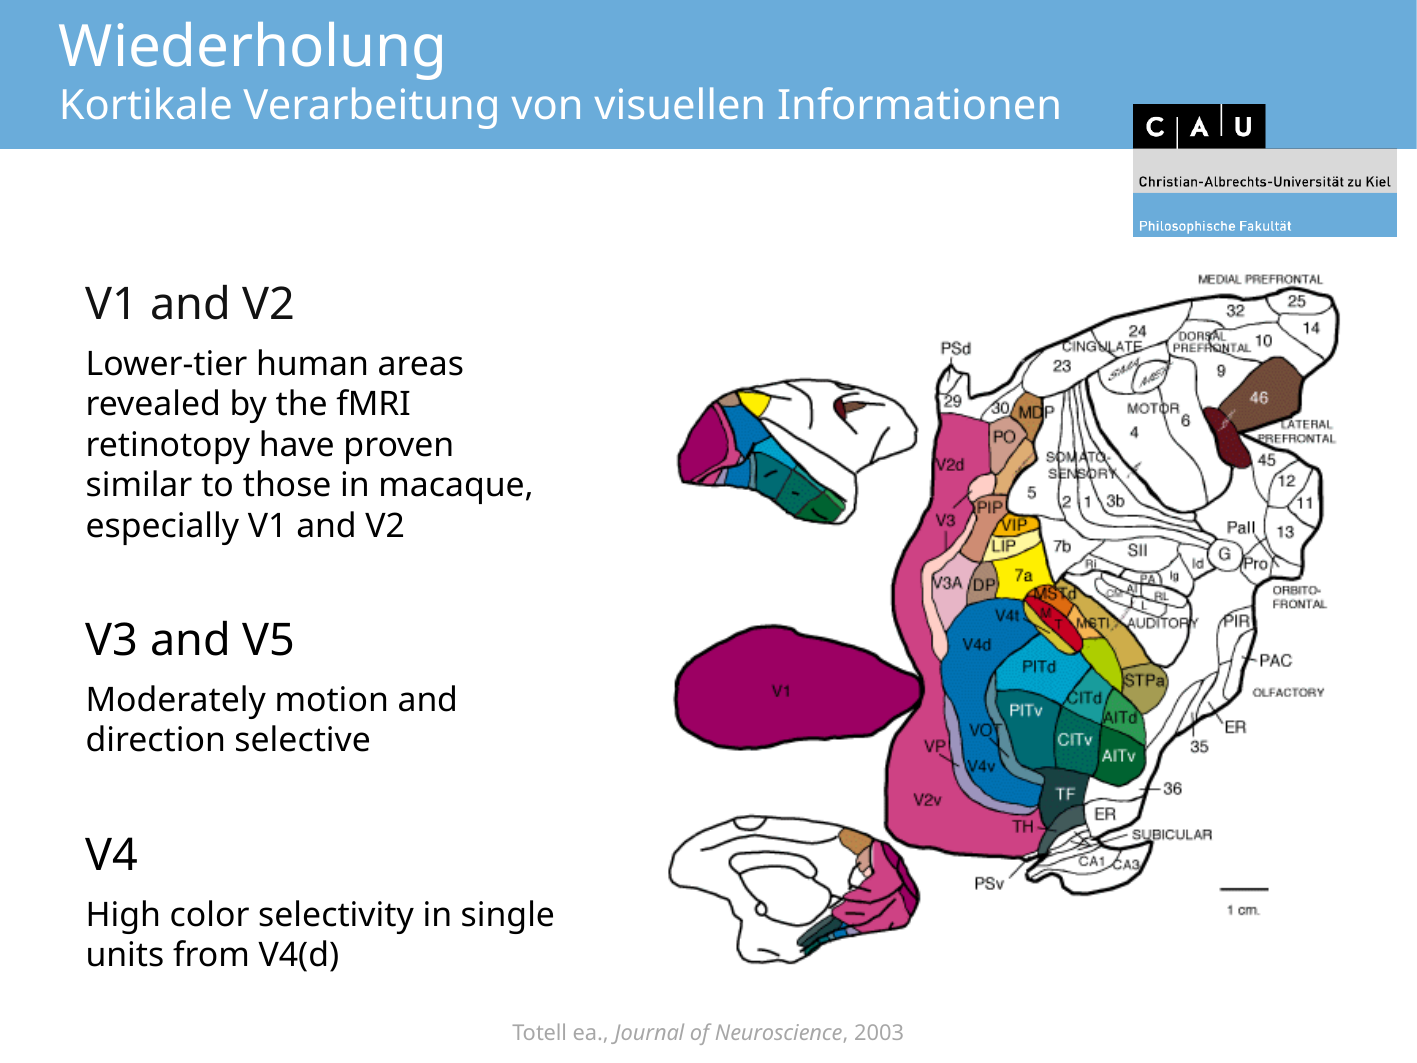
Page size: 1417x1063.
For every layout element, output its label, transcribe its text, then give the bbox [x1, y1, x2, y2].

picture [664, 266, 1347, 968]
title Wiederholung Kortikale Verarbeitung von visuellen Informationen [0, 0, 1180, 136]
picture [1133, 104, 1397, 237]
list V1 and V2 Lower-tier human areas revealed by the fMRI retinotopy have proven similar to those in macaque, especially V1 and V2 V3 and V5 Moderately motion and direction selective V4 High color selectivity in single units from V4(d) [70, 267, 581, 982]
list Totell ea., Journal of Neuroscience, 2003 [70, 1002, 1346, 1062]
